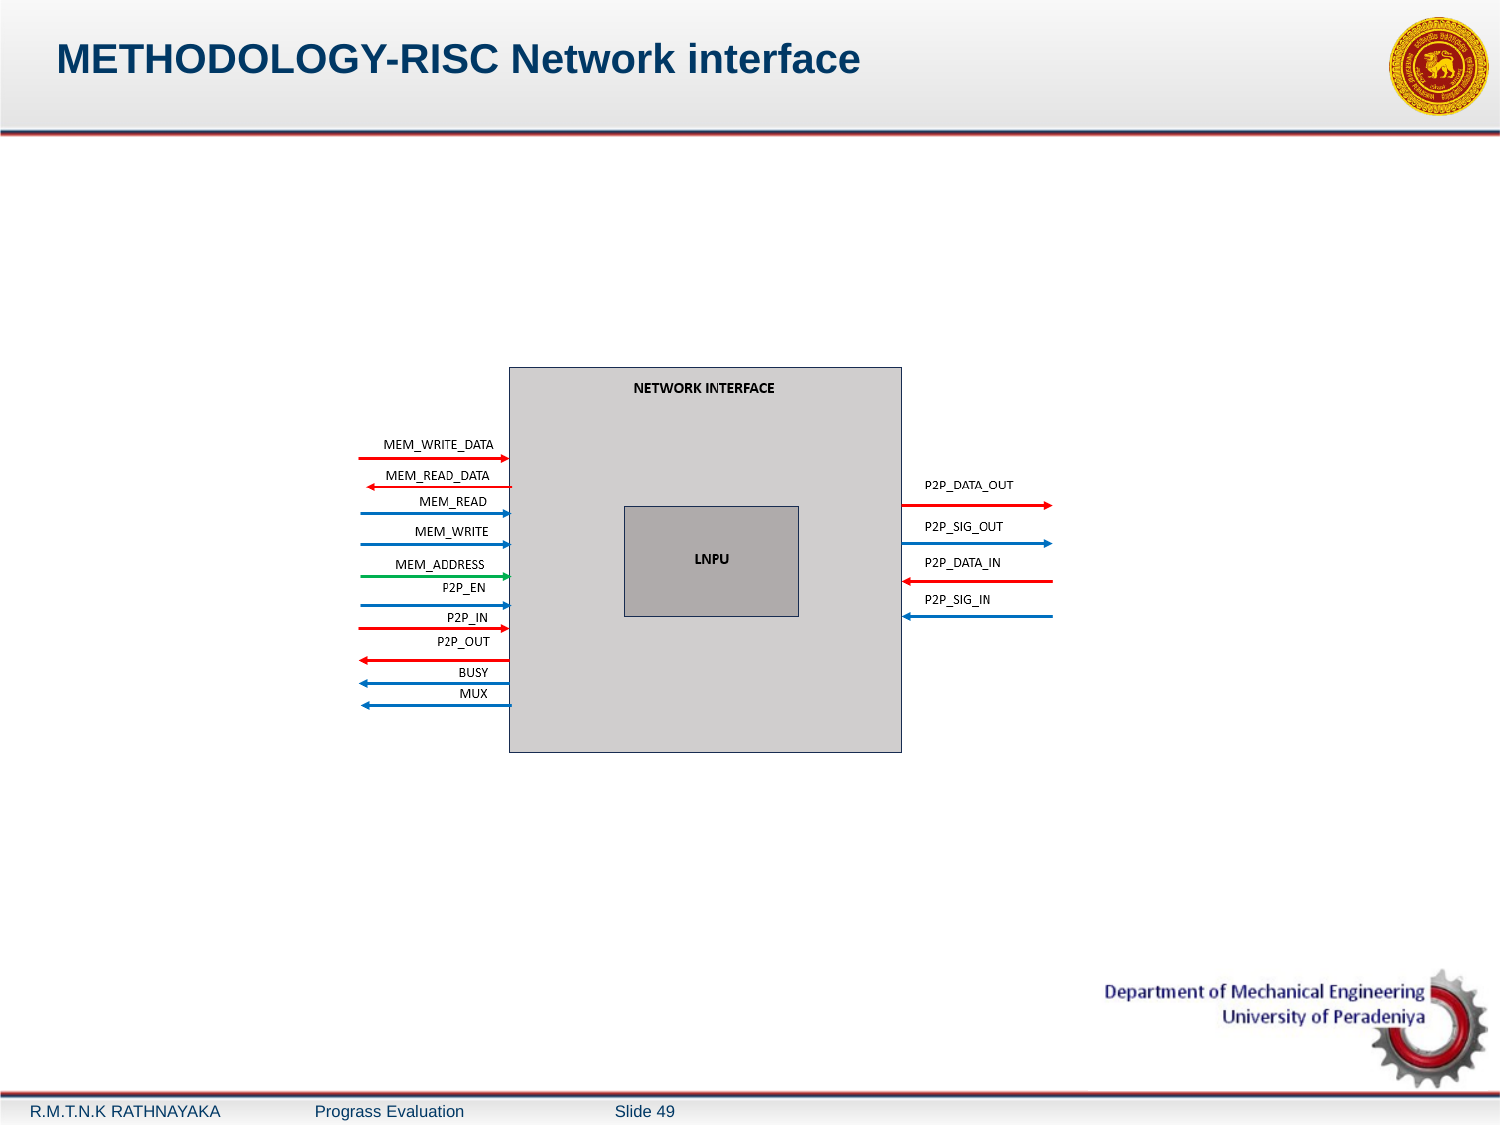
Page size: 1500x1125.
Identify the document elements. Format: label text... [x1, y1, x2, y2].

picture [0, 965, 1500, 1125]
picture [312, 338, 1123, 787]
text_box METHODOLOGY-RISC Network interface [41, 19, 1282, 95]
picture [0, 0, 1500, 137]
